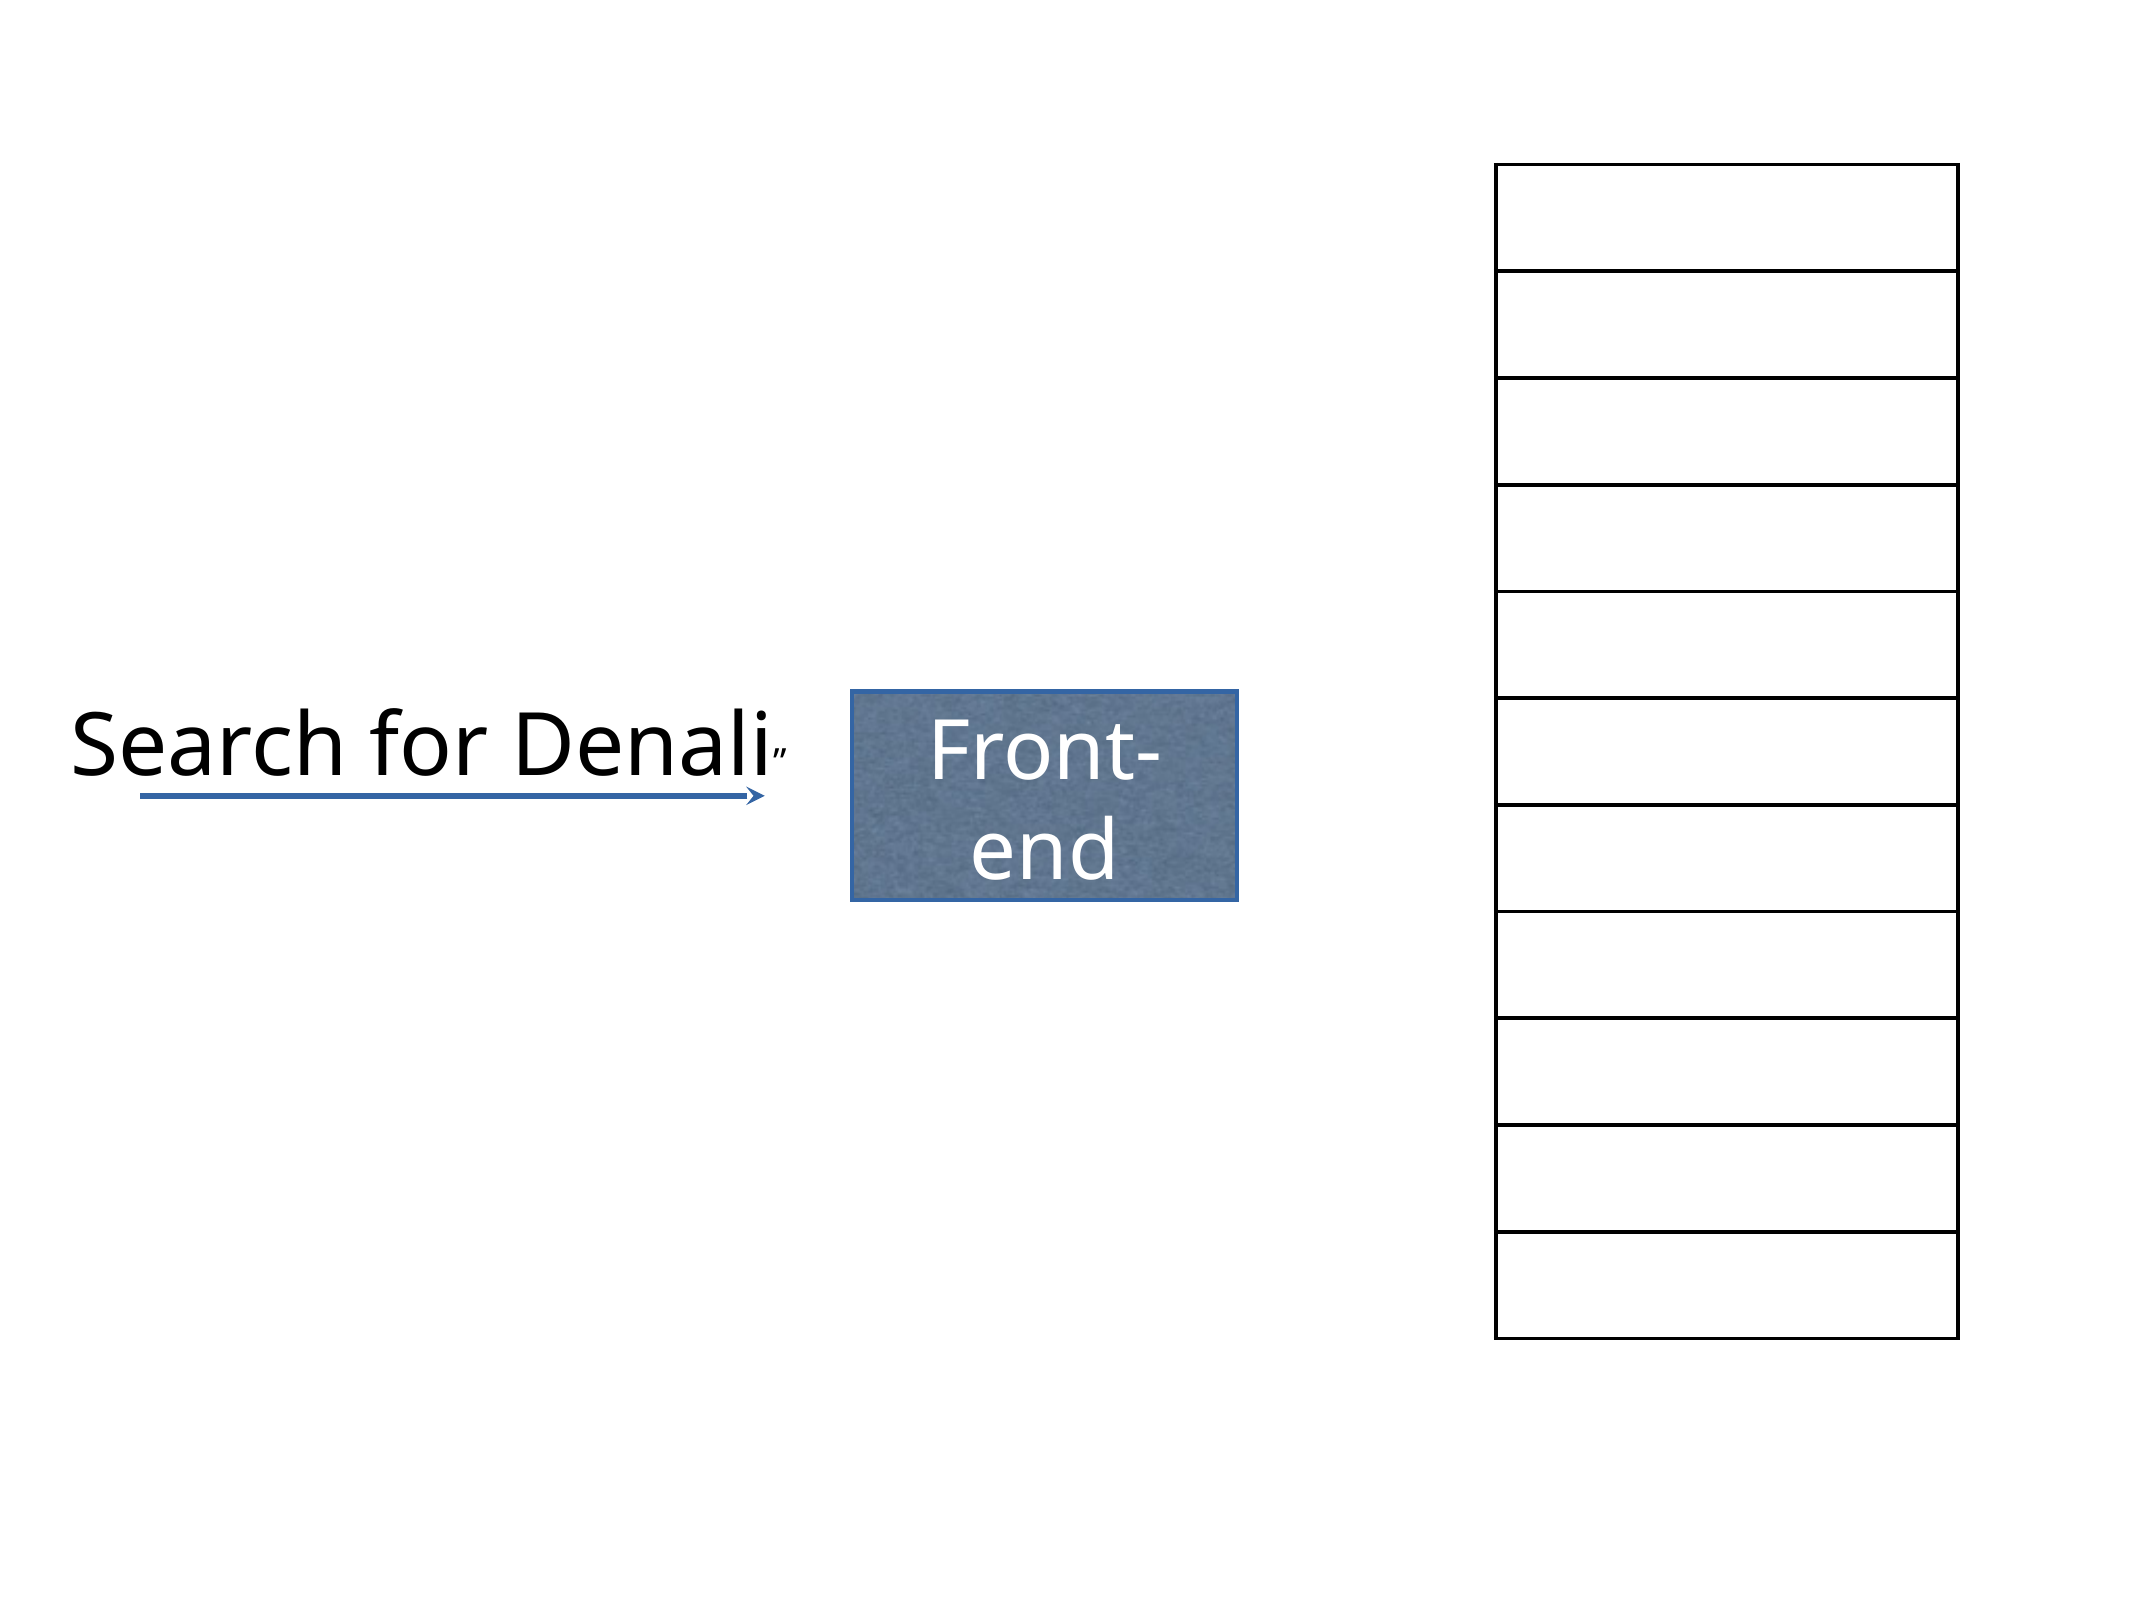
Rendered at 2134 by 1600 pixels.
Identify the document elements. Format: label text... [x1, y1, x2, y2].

table_cell [1498, 807, 1956, 910]
table_cell [1498, 913, 1956, 1016]
table_cell [1498, 487, 1956, 590]
text_box [752, 789, 765, 803]
table_cell [1498, 380, 1956, 483]
text_box Front-end [852, 691, 1238, 900]
table_cell [1498, 1127, 1956, 1230]
table_cell [1498, 700, 1956, 803]
table_cell [1498, 593, 1956, 696]
table_cell [1498, 273, 1956, 376]
table_cell [1498, 1234, 1956, 1337]
table_cell [1498, 1020, 1956, 1123]
table_header [1498, 166, 1956, 269]
text_box Search for Denali” [54, 679, 803, 802]
